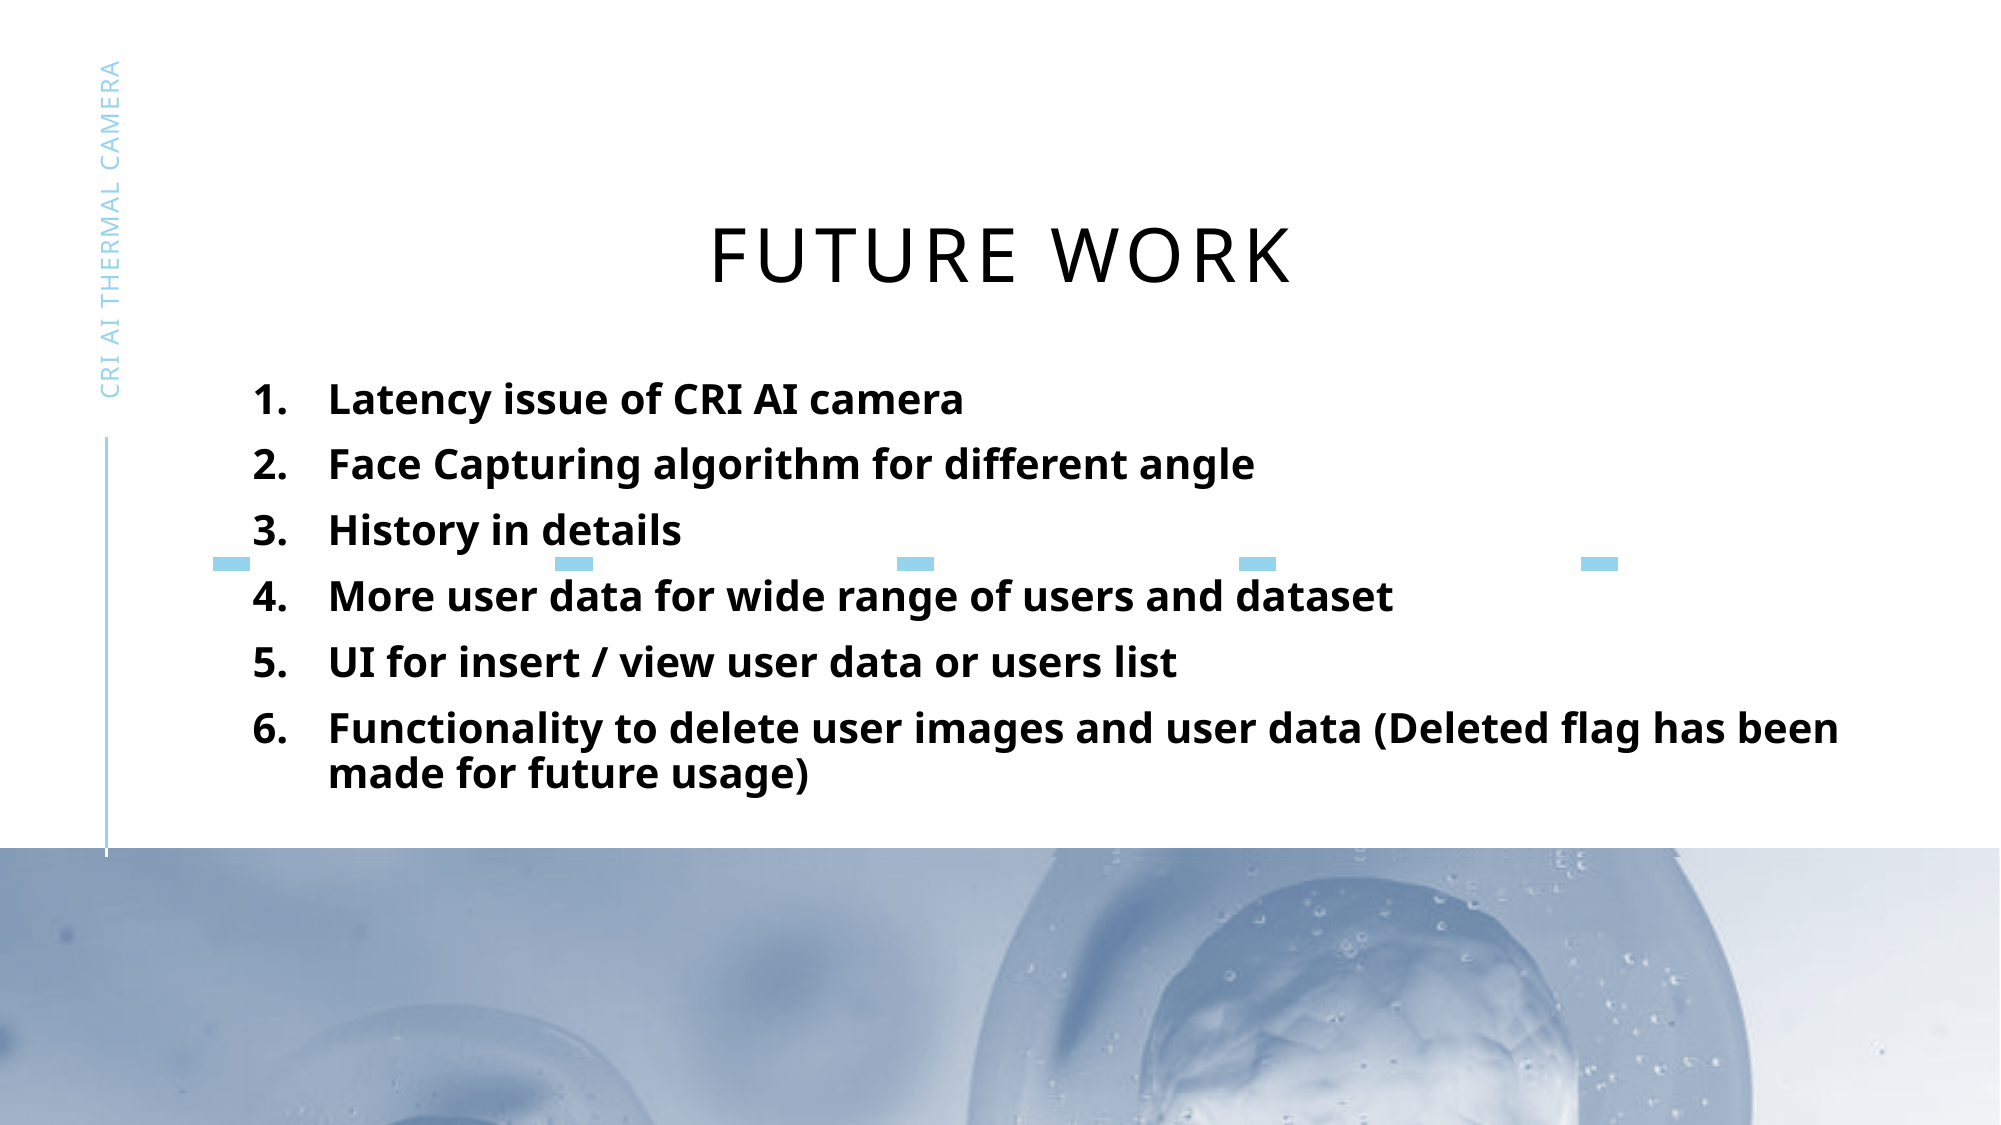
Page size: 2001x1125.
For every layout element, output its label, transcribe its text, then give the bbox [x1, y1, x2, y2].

text_box Latency issue of CRI AI camera Face Capturing algorithm for different angle History in details More user data for wide range of users and dataset UI for insert / view user data or users list Functionality to delete user images and user data (Deleted flag has been made for future usage) [237, 370, 1919, 848]
footer CRI AI THERMAL CAMERA [90, 28, 127, 400]
picture [0, 848, 2000, 1125]
title Future Work [177, 177, 1822, 384]
